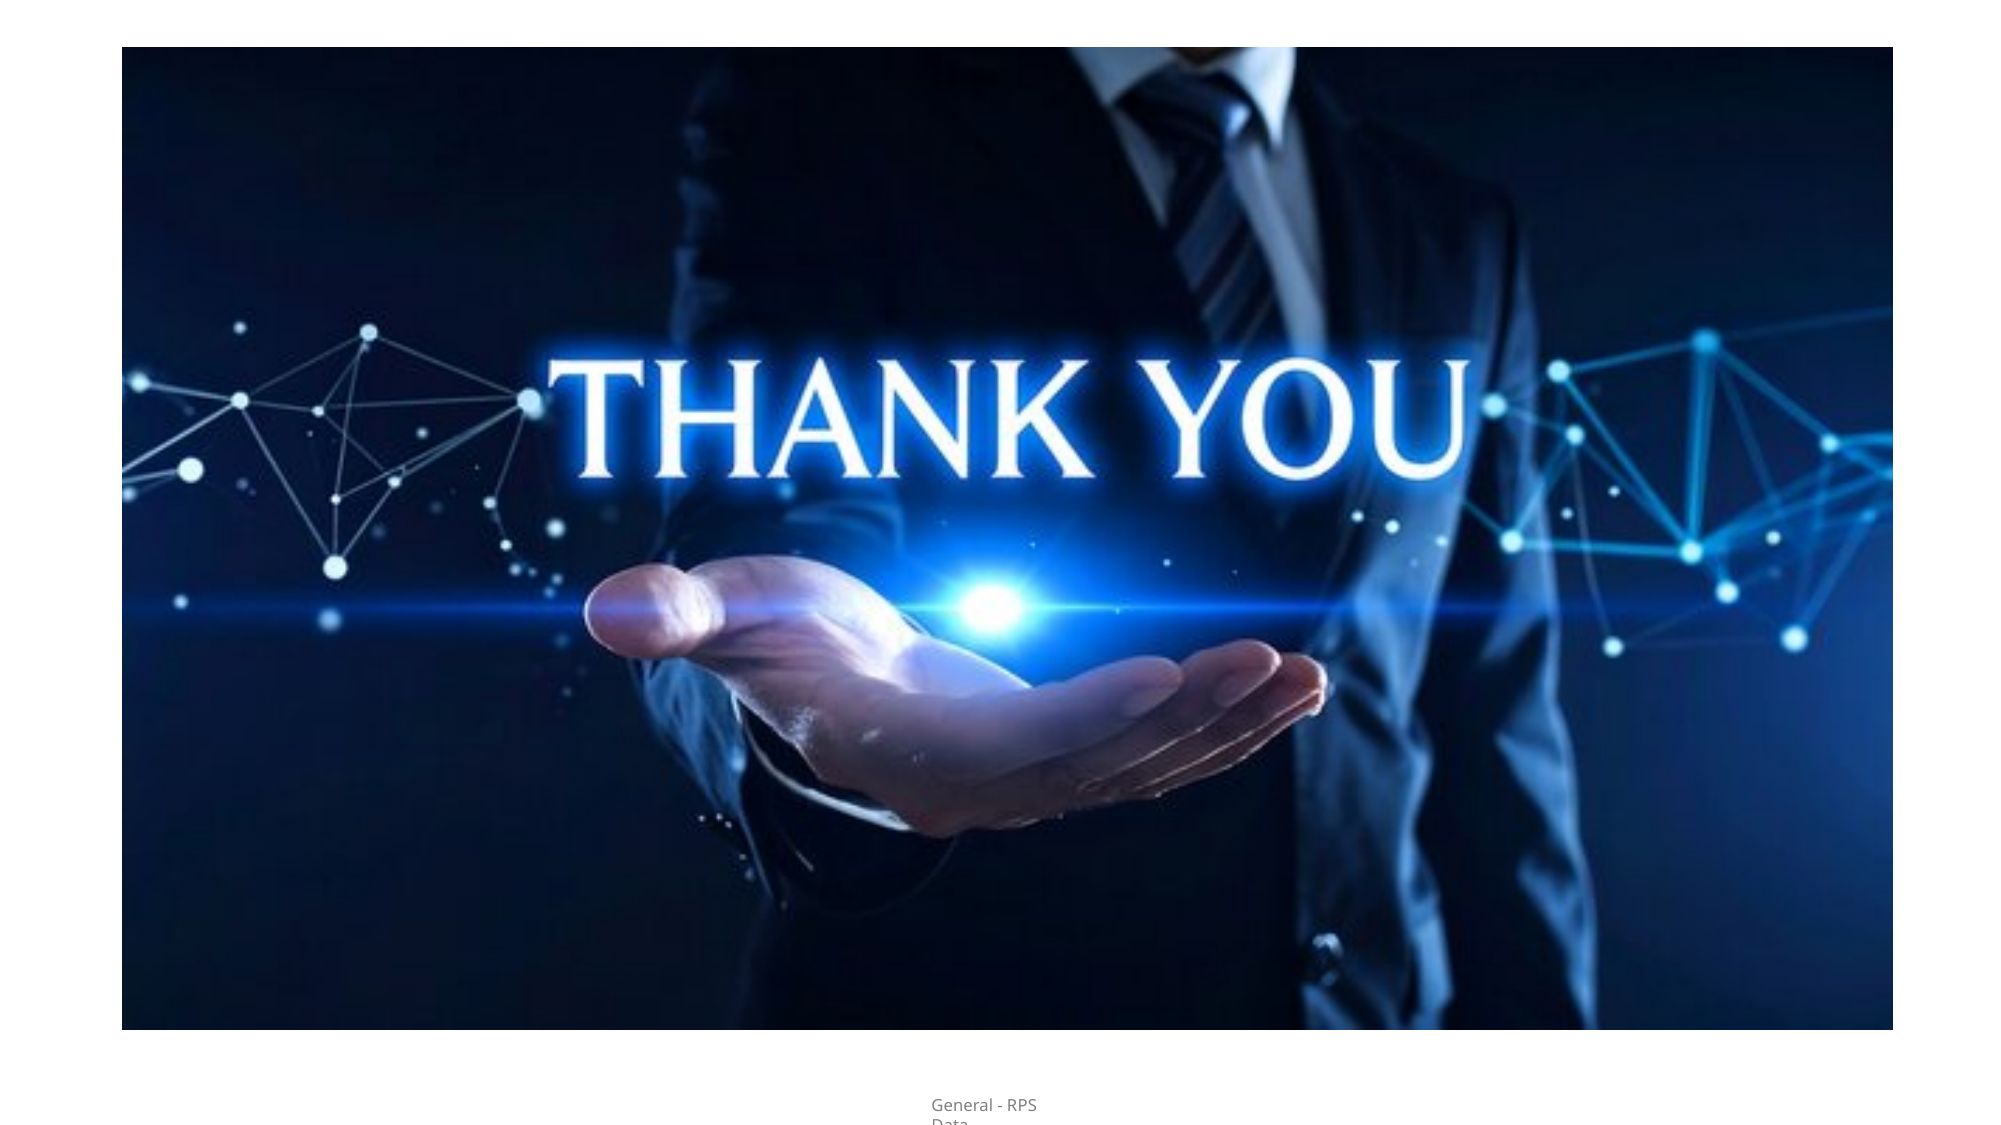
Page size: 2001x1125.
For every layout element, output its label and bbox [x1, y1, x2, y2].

picture [121, 47, 1894, 1031]
